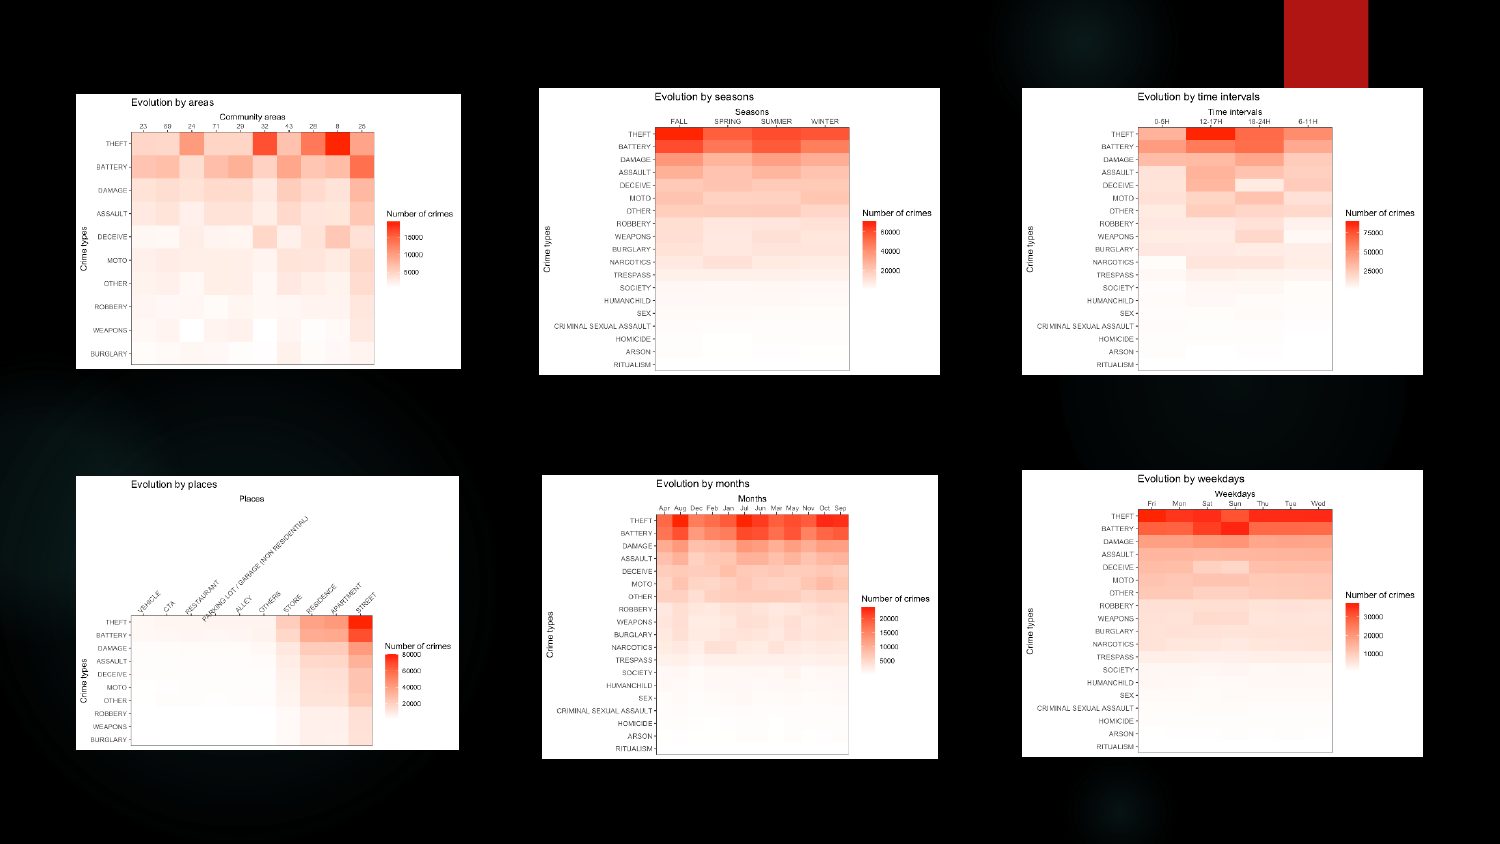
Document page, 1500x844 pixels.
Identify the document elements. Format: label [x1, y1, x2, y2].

picture [984, 0, 1424, 376]
picture [541, 475, 939, 760]
picture [1022, 470, 1424, 844]
picture [538, 88, 940, 376]
picture [0, 93, 497, 844]
